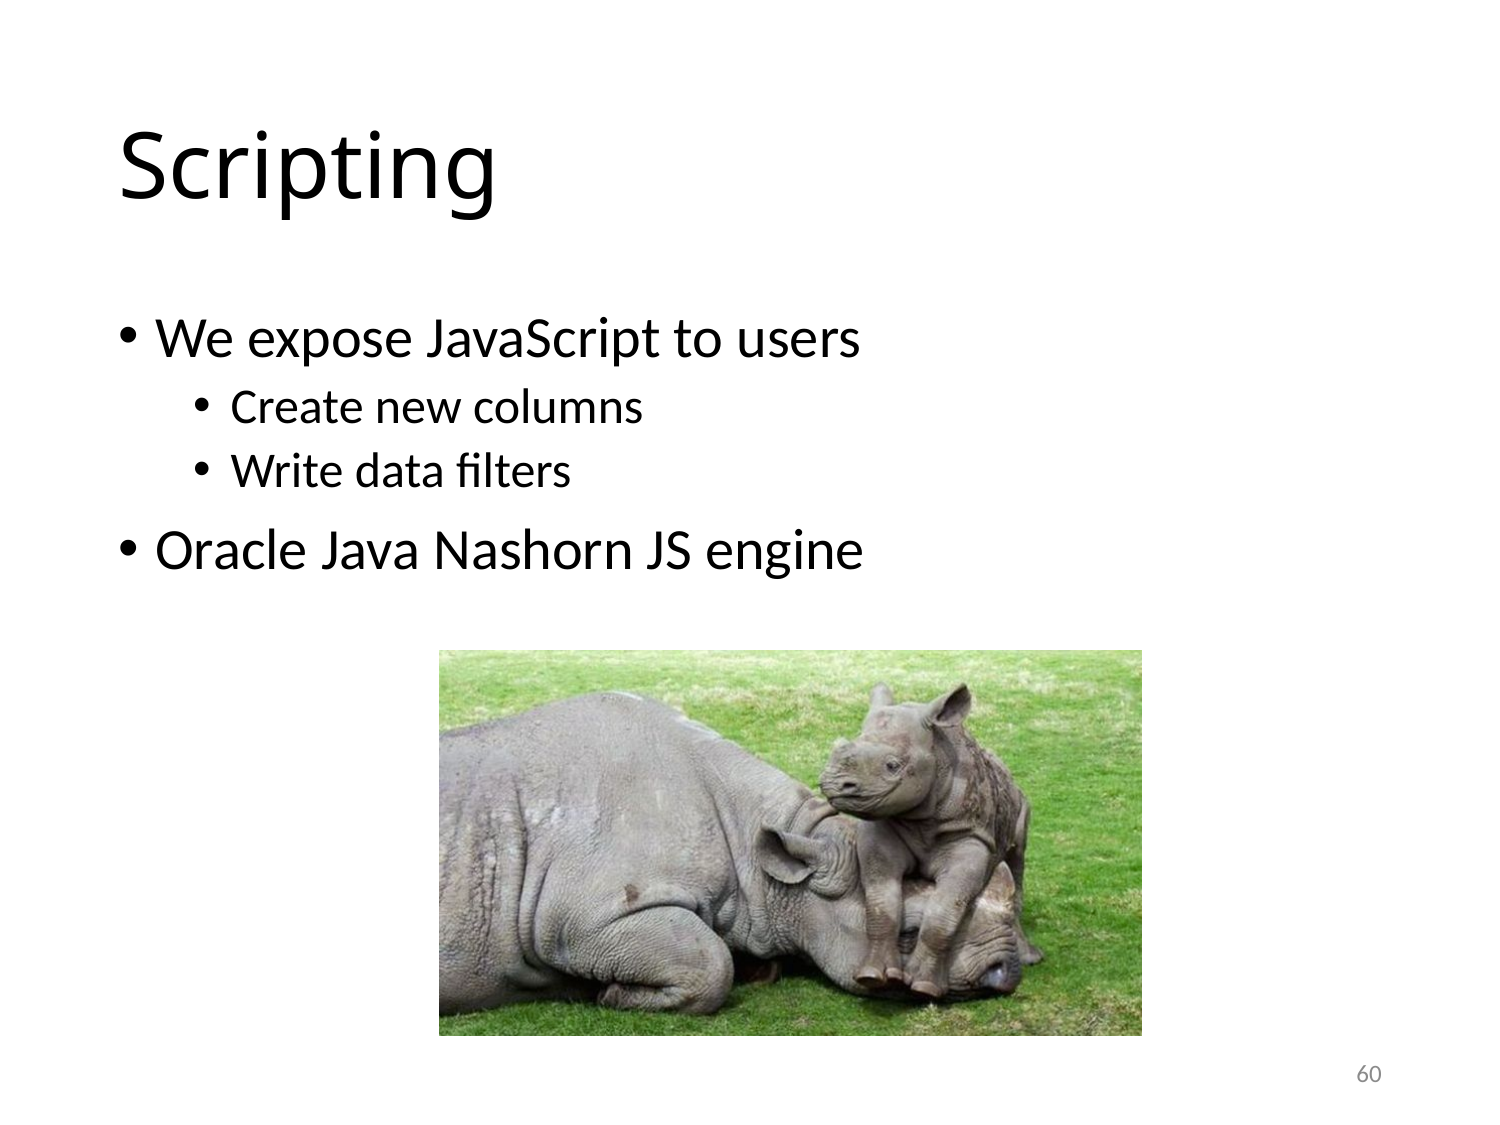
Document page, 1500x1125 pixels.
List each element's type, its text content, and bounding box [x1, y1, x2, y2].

slide_number 60 [1059, 1042, 1397, 1103]
list We expose JavaScript to users Create new columns Write data filters Oracle Java Nashorn JS engine [103, 299, 1397, 1014]
title Scripting [103, 59, 1397, 278]
picture [439, 650, 1142, 1036]
